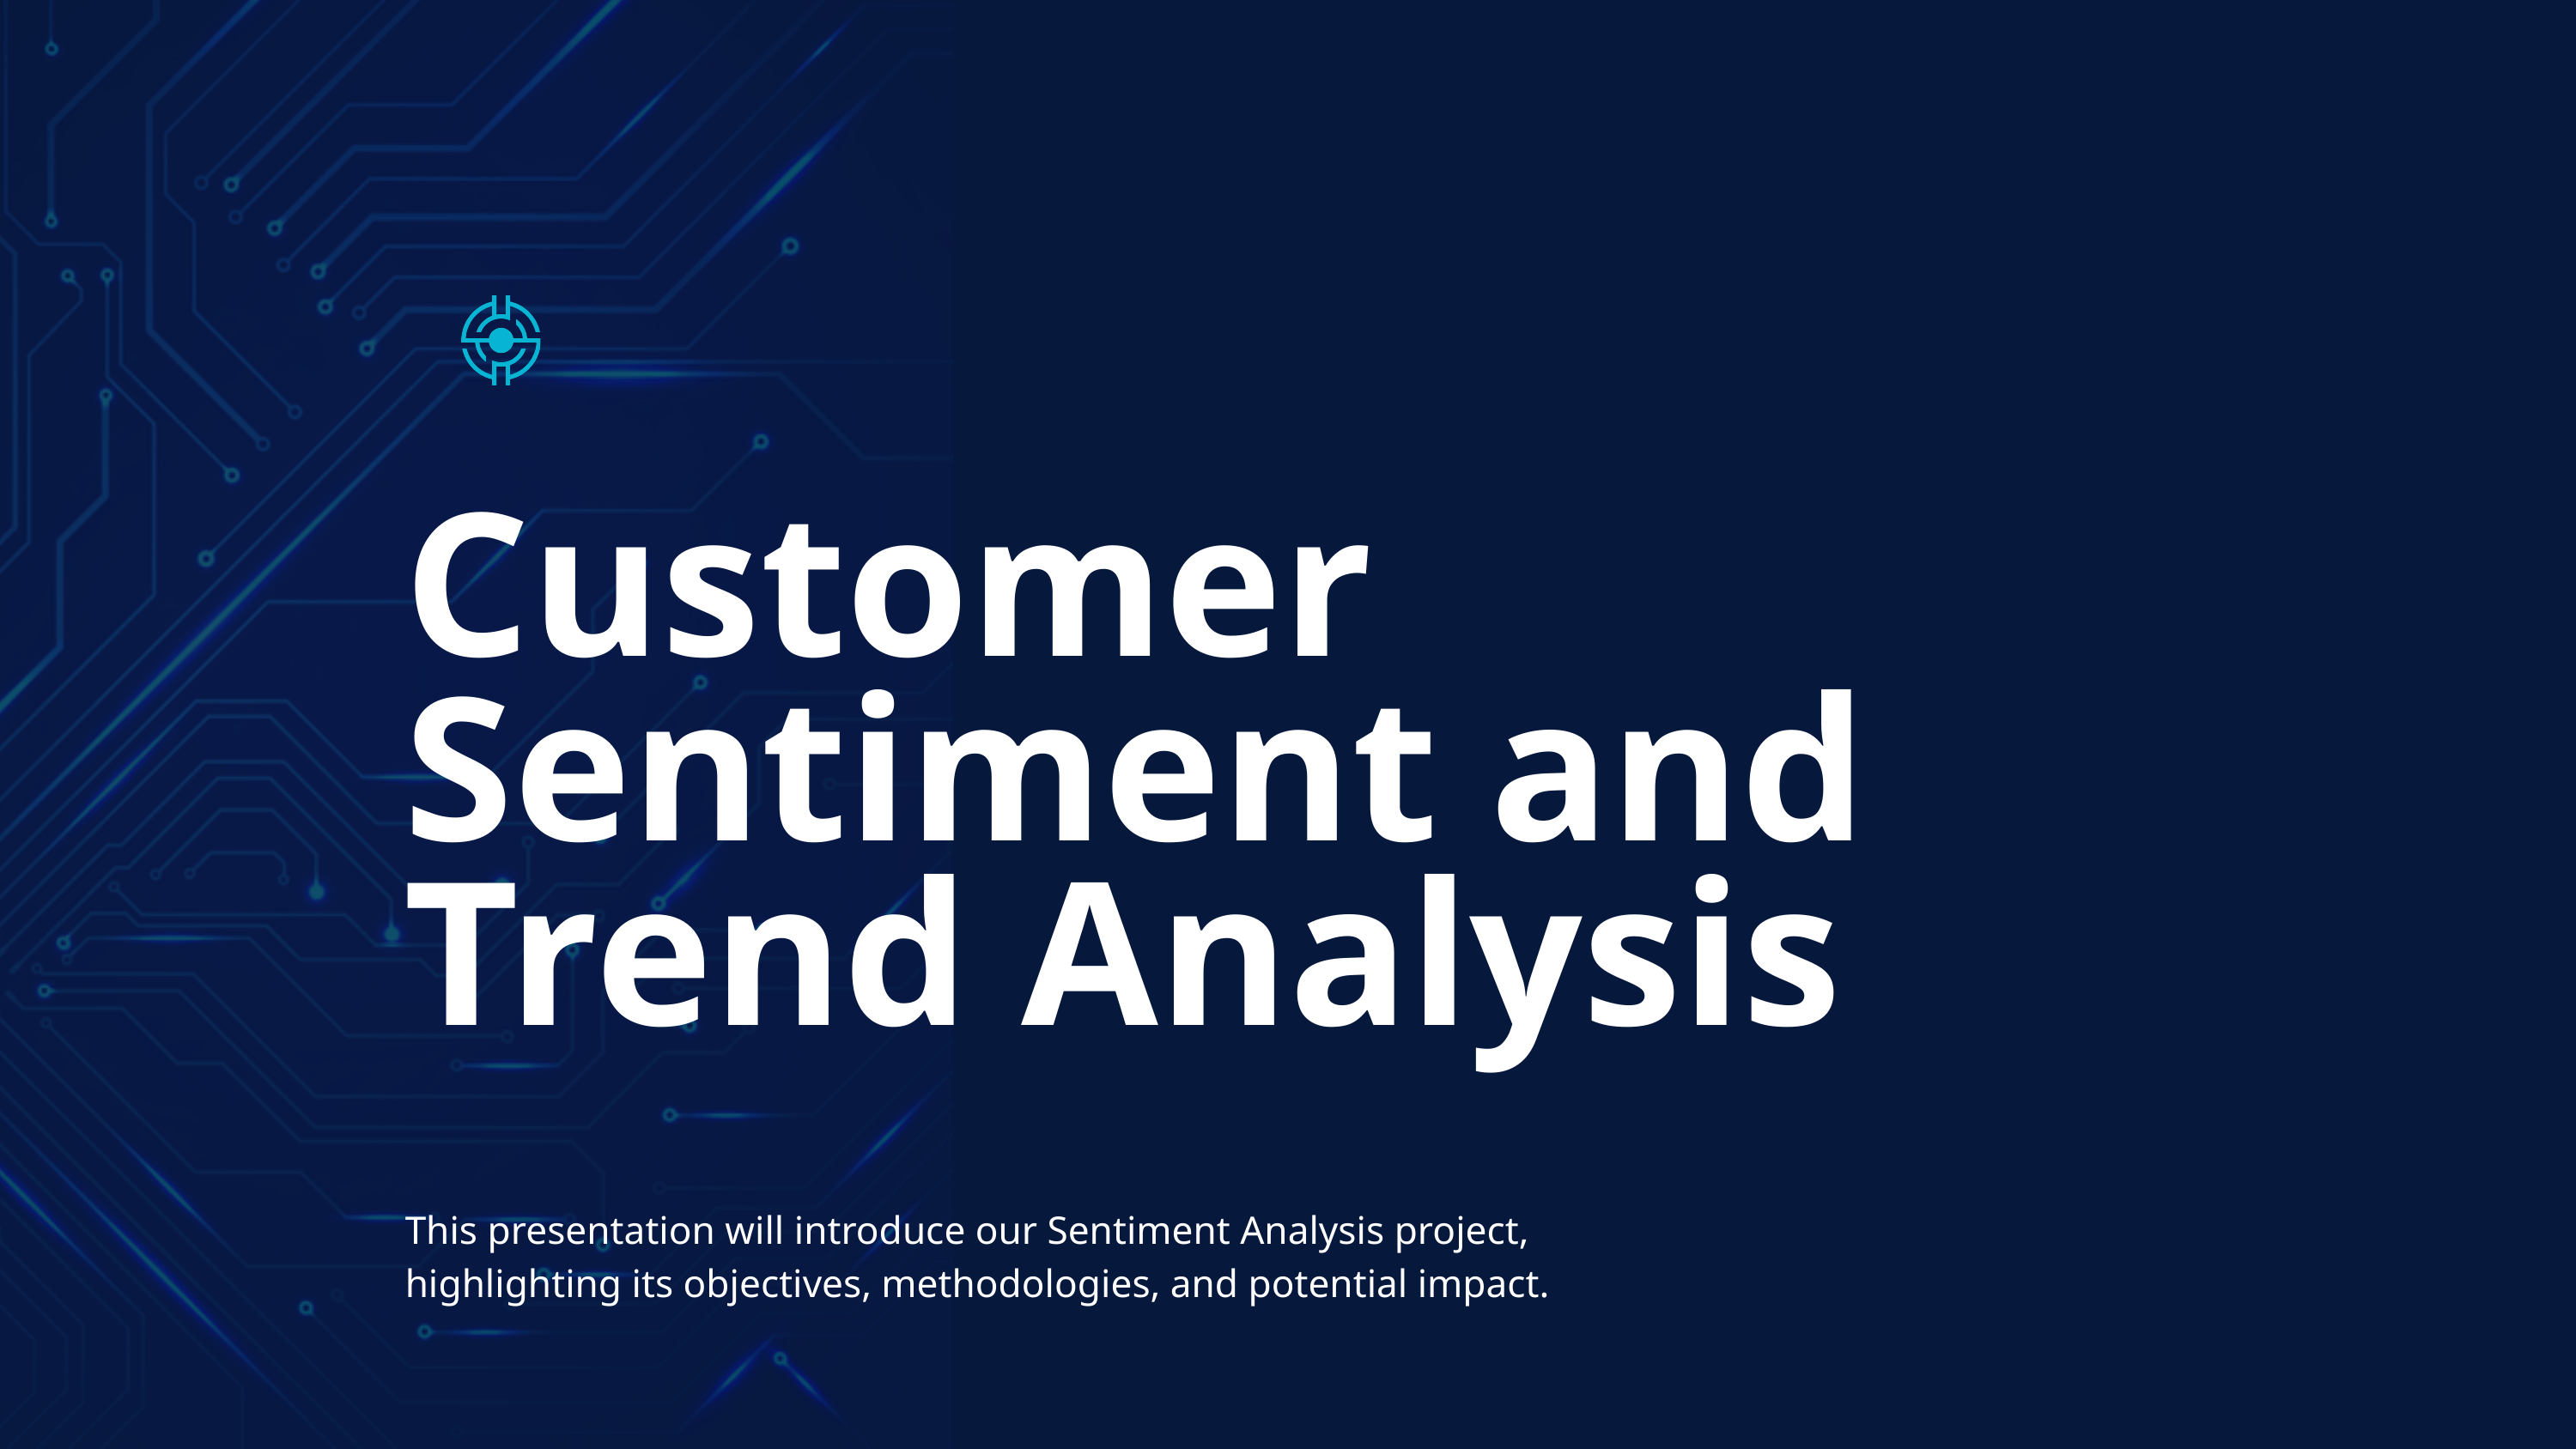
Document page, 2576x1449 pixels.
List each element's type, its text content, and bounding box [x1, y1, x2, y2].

text_box Customer Sentiment and Trend Analysis [404, 510, 2172, 1066]
text_box [0, 0, 953, 1449]
text_box [461, 295, 541, 385]
text_box This presentation will introduce our Sentiment Analysis project, highlighting its objectives, methodologies, and potential impact. [404, 1198, 1703, 1306]
